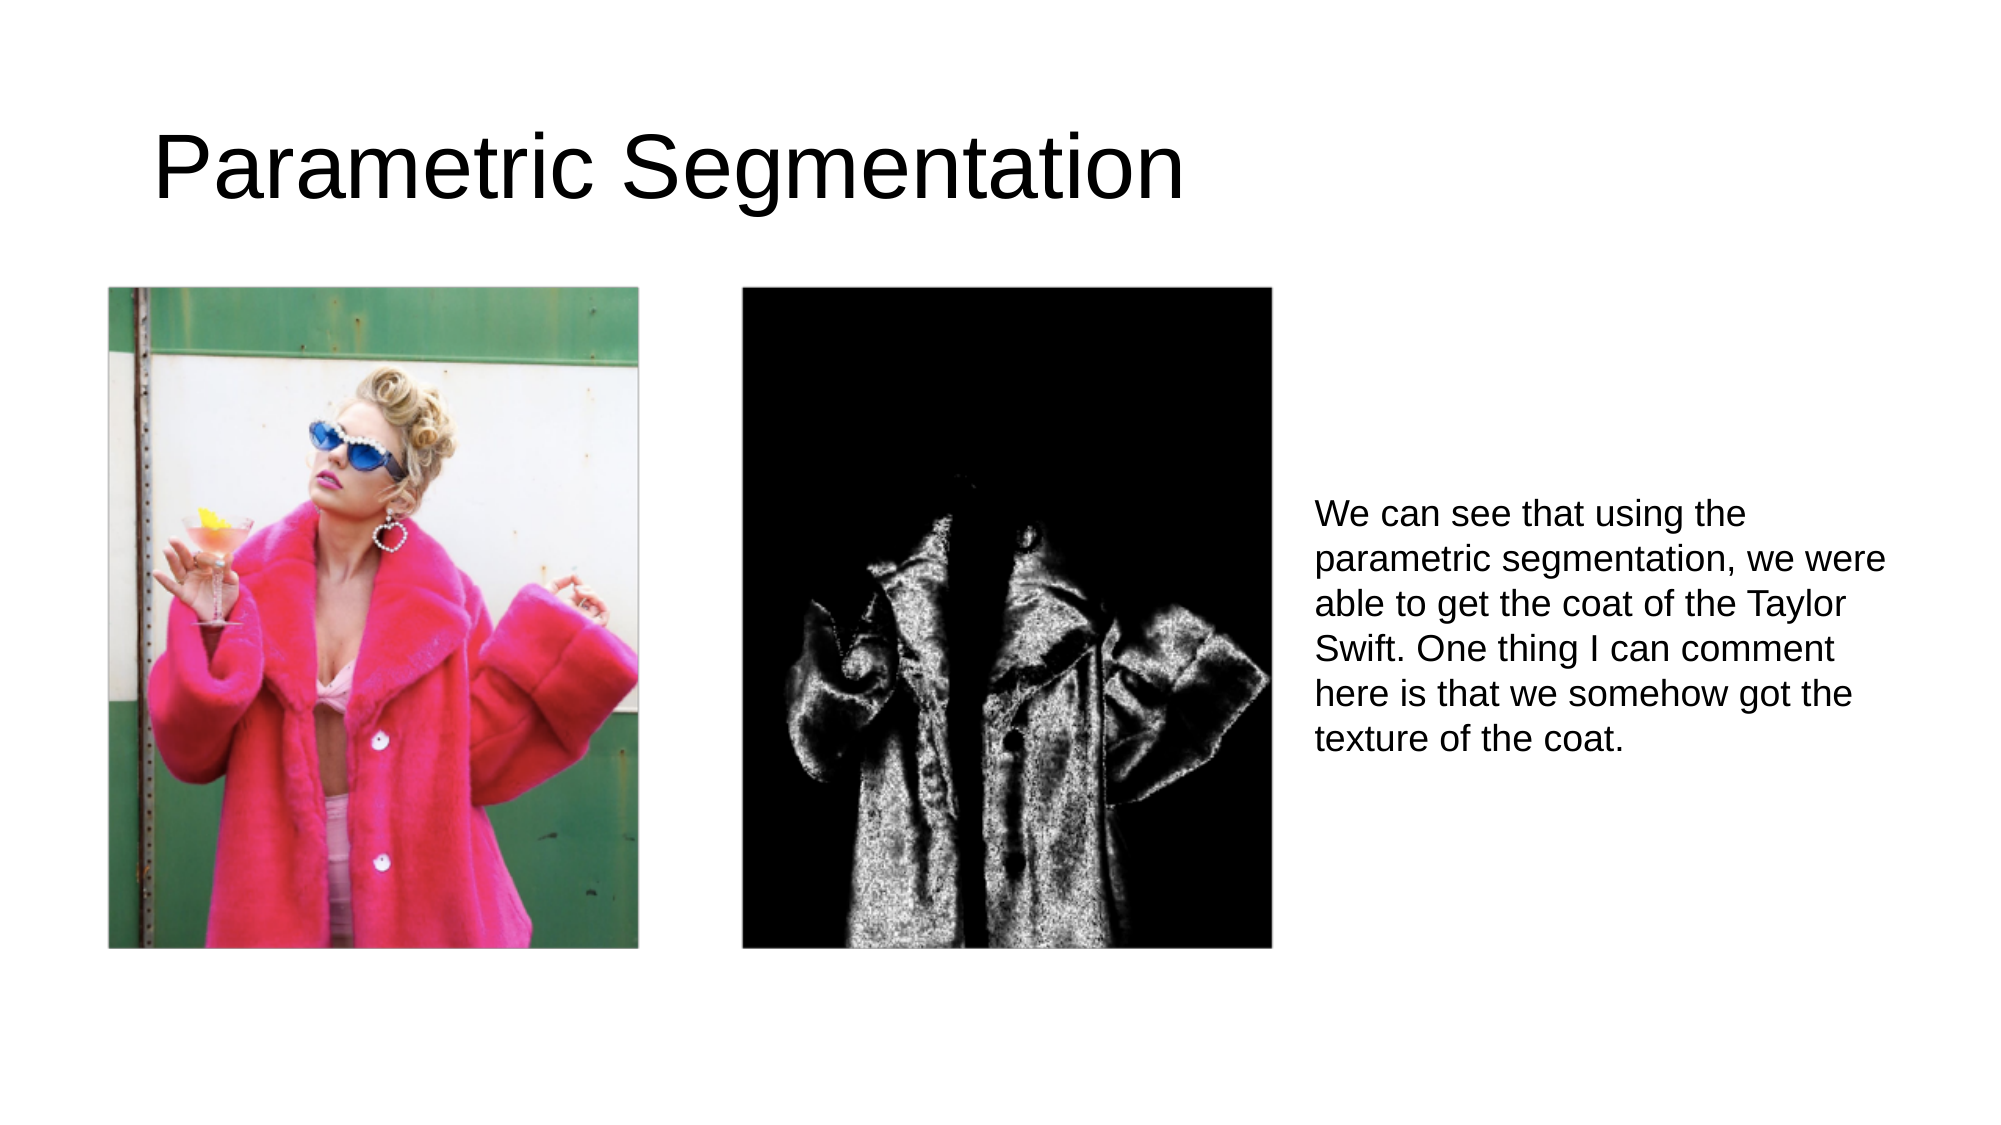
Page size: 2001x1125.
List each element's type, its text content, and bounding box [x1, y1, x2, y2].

picture [67, 277, 1280, 974]
title Parametric Segmentation [137, 59, 1863, 278]
text_box We can see that using the parametric segmentation, we were able to get the coat of the Taylor Swift. One thing I can comment here is that we somehow got the texture of the coat. [1299, 481, 1932, 767]
